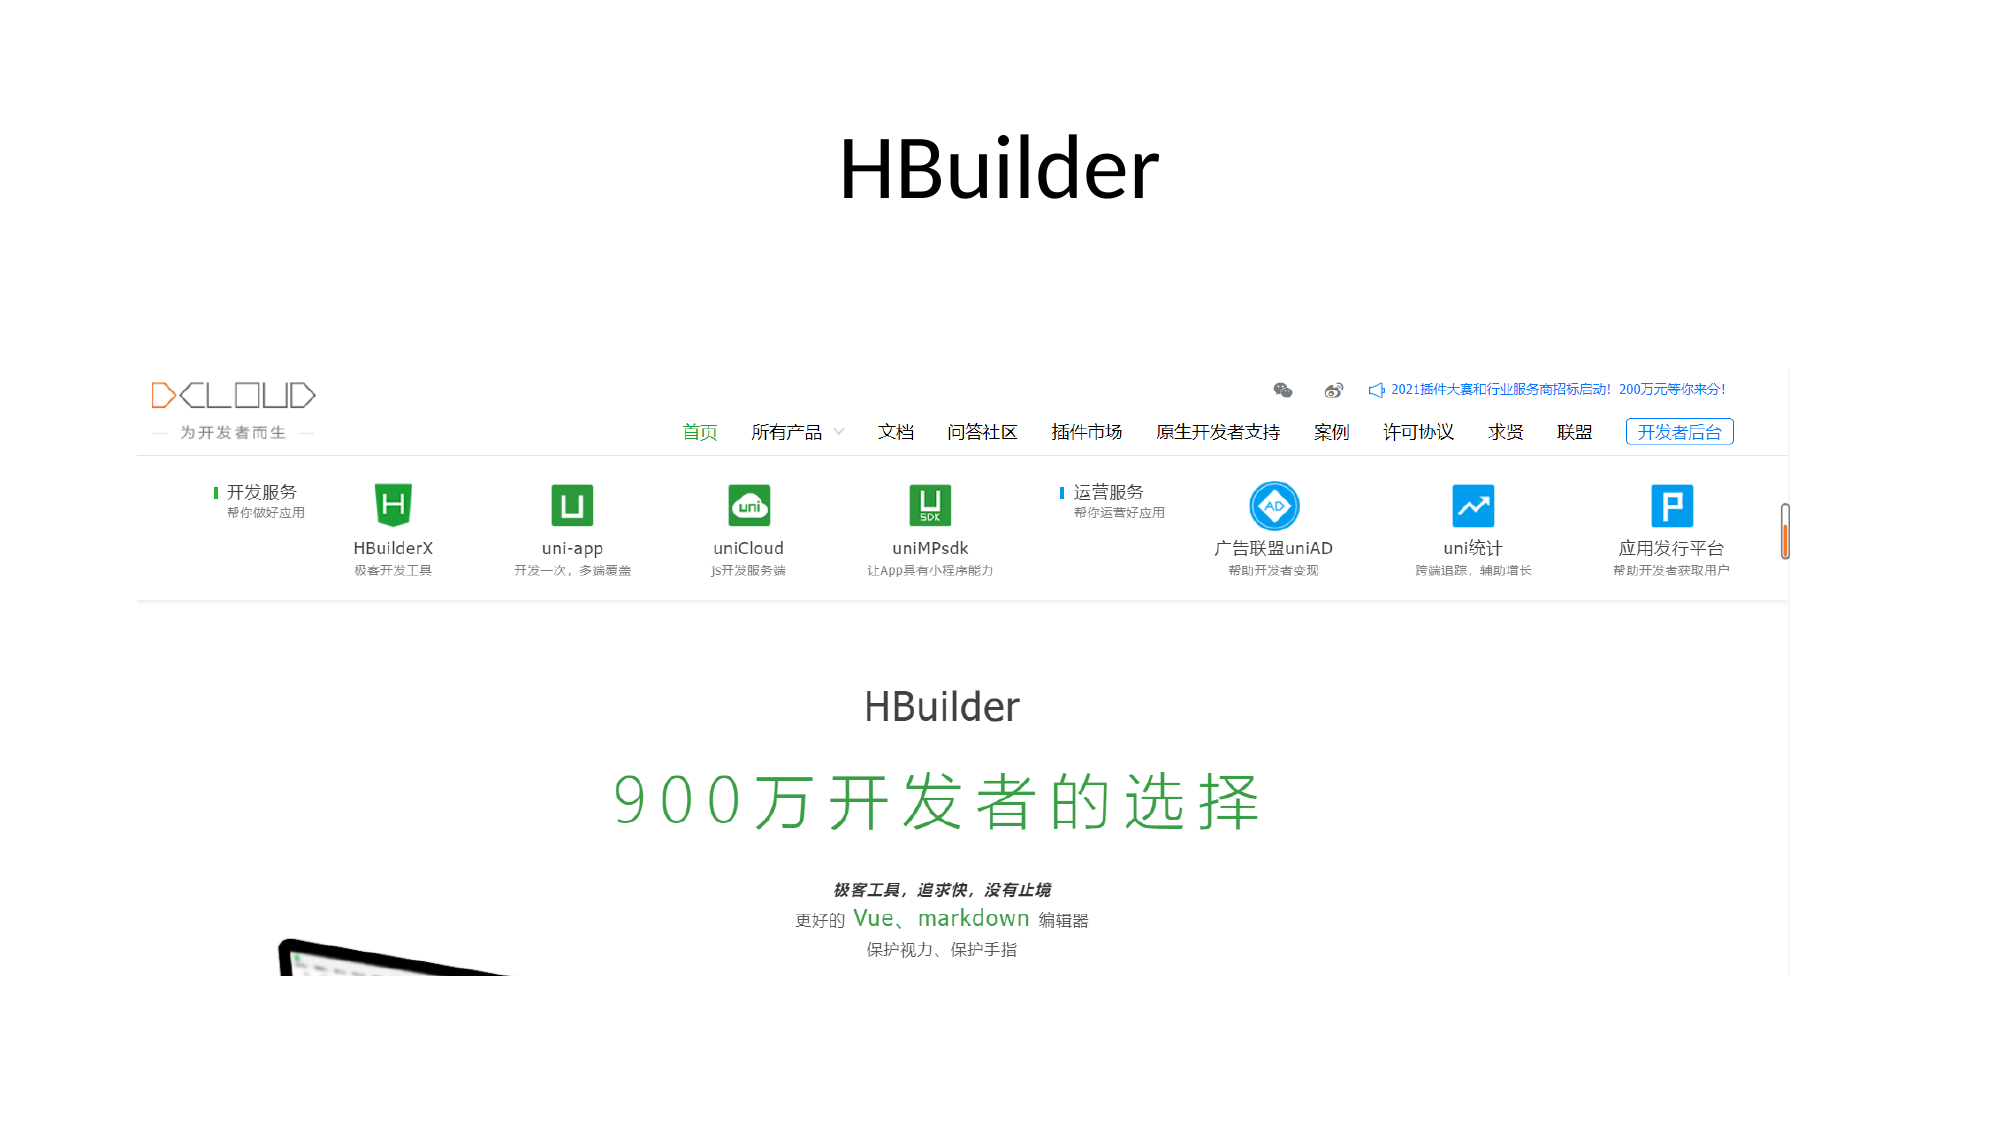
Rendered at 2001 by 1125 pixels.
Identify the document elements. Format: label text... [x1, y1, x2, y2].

title HBuilder [137, 59, 1863, 278]
picture [137, 367, 1790, 976]
